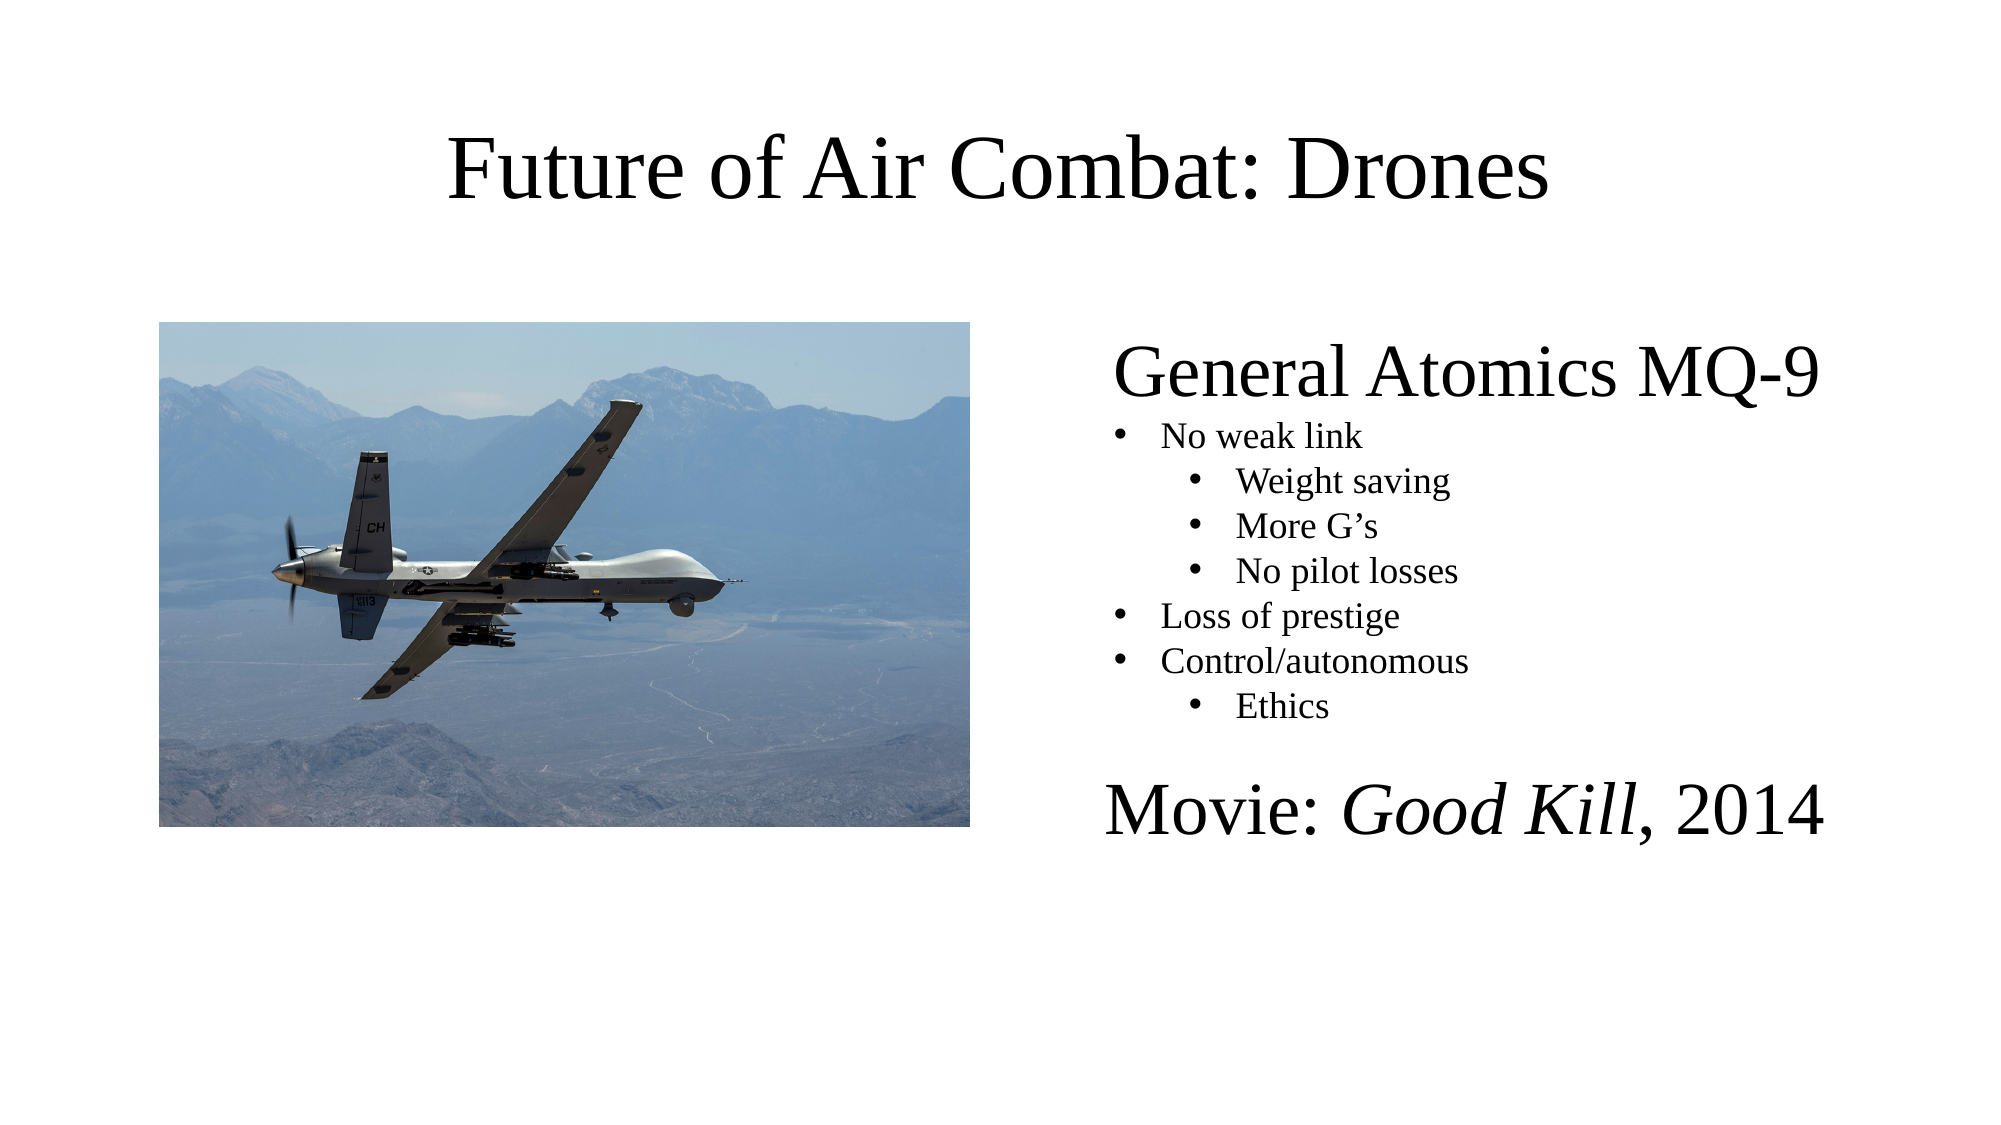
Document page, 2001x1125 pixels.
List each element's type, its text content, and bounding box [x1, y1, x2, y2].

text_box General Atomics MQ-9 No weak link Weight saving More G’s No pilot losses Loss of prestige Control/autonomous Ethics [1099, 313, 1837, 734]
text_box Movie: Good Kill, 2014 [1090, 752, 1841, 857]
picture [159, 322, 970, 827]
title Future of Air Combat: Drones [137, 59, 1863, 278]
